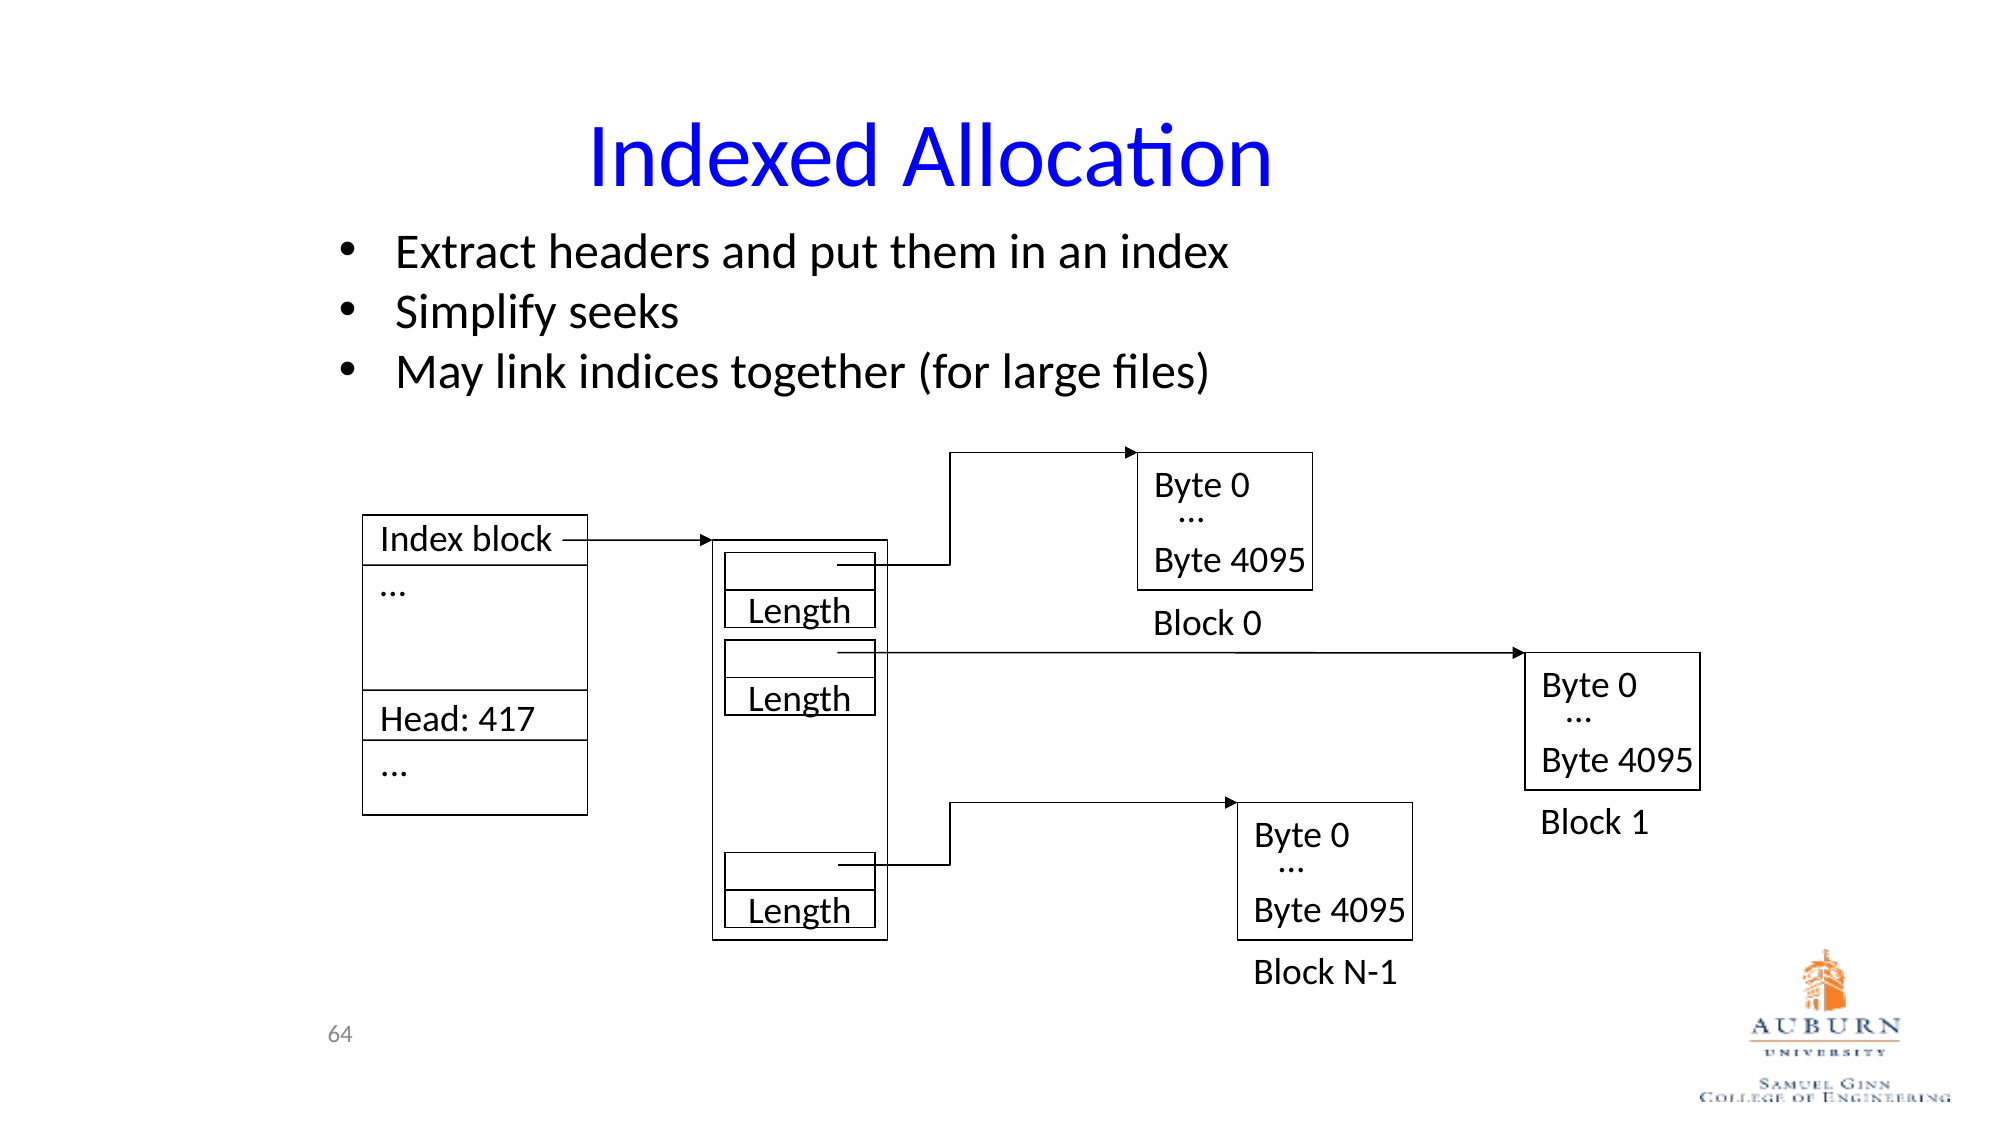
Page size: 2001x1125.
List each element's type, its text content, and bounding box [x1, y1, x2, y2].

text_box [724, 552, 876, 628]
text_box ... [1550, 677, 1609, 738]
slide_number 64 [312, 1002, 475, 1063]
text_box [1137, 452, 1313, 590]
text_box Byte 4095 [1238, 877, 1422, 938]
list Extract headers and put them in an index Simplify seeks May link indices together (for large files) [323, 210, 1673, 511]
picture [1700, 949, 1950, 1102]
title Indexed Allocation [300, 37, 1563, 263]
text_box [362, 691, 588, 740]
text_box [1524, 652, 1700, 790]
text_box Index block … Head: 417 ... [365, 506, 568, 515]
text_box Block 1 [1525, 790, 1665, 850]
text_box Block 0 [1138, 590, 1278, 650]
text_box Byte 4095 [1526, 727, 1709, 788]
text_box [712, 540, 888, 941]
text_box ... [1262, 827, 1321, 888]
text_box [879, 646, 1525, 660]
text_box [1237, 802, 1413, 940]
text_box ... [1162, 477, 1221, 538]
text_box [362, 741, 588, 815]
text_box Block N-1 [1238, 940, 1413, 1000]
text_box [724, 852, 876, 928]
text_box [724, 639, 876, 716]
text_box Byte 0 [1526, 652, 1653, 713]
text_box Byte 4095 [1138, 527, 1322, 588]
text_box Byte 0 [1139, 452, 1265, 513]
text_box [562, 533, 713, 547]
text_box Byte 0 [1239, 802, 1365, 863]
text_box [875, 446, 1138, 566]
text_box [362, 515, 588, 565]
text_box [362, 566, 588, 690]
text_box [879, 796, 1238, 866]
